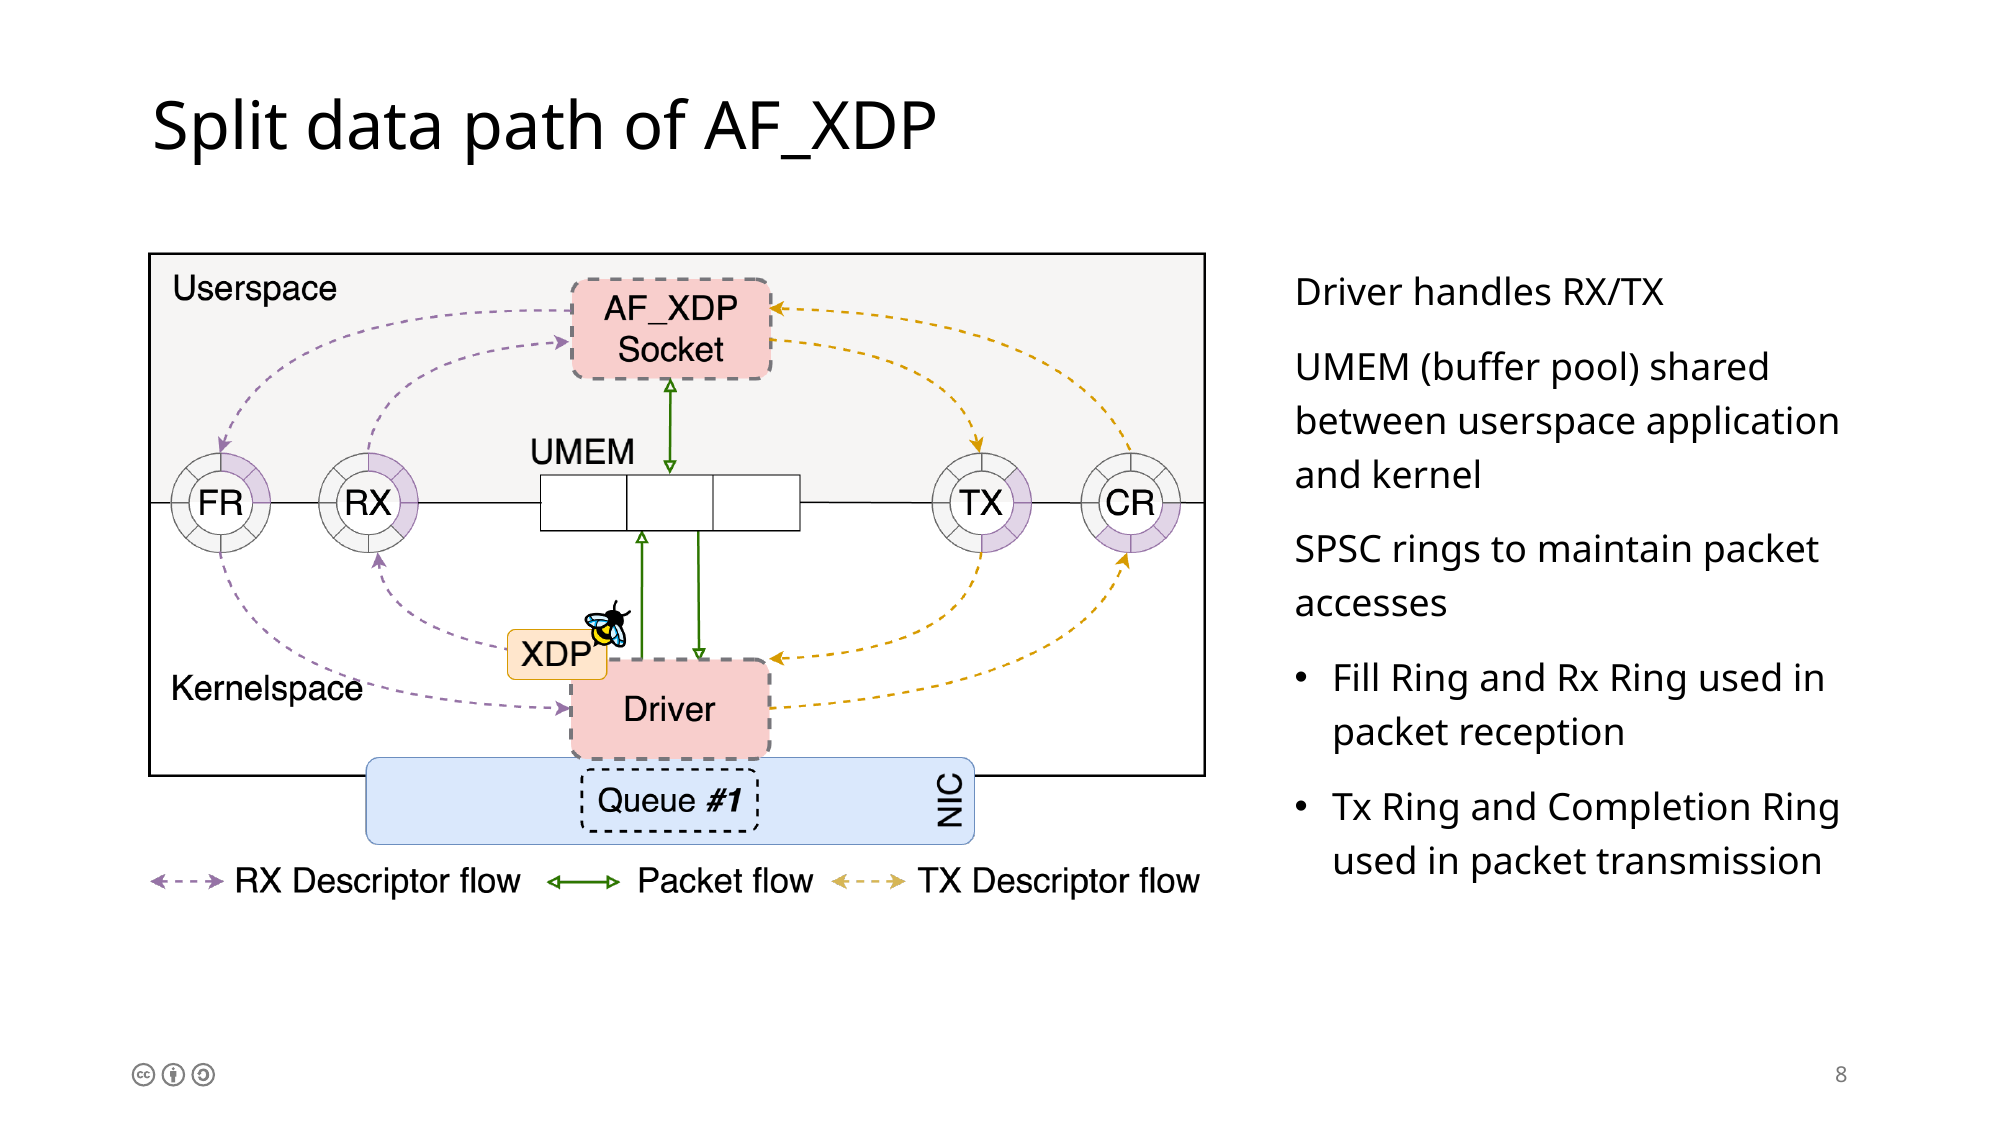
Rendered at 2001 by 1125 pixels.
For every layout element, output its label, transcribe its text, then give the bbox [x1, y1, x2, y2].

slide_number 8 [1412, 1042, 1863, 1103]
picture [138, 250, 1218, 912]
title Split data path of AF_XDP [137, 59, 1863, 171]
list Driver handles RX/TX UMEM (buffer pool) shared between userspace application and kernel SPSC rings to maintain packet accesses Fill Ring and Rx Ring used in packet reception Tx Ring and Completion Ring used in packet transmission [1279, 251, 1926, 1014]
